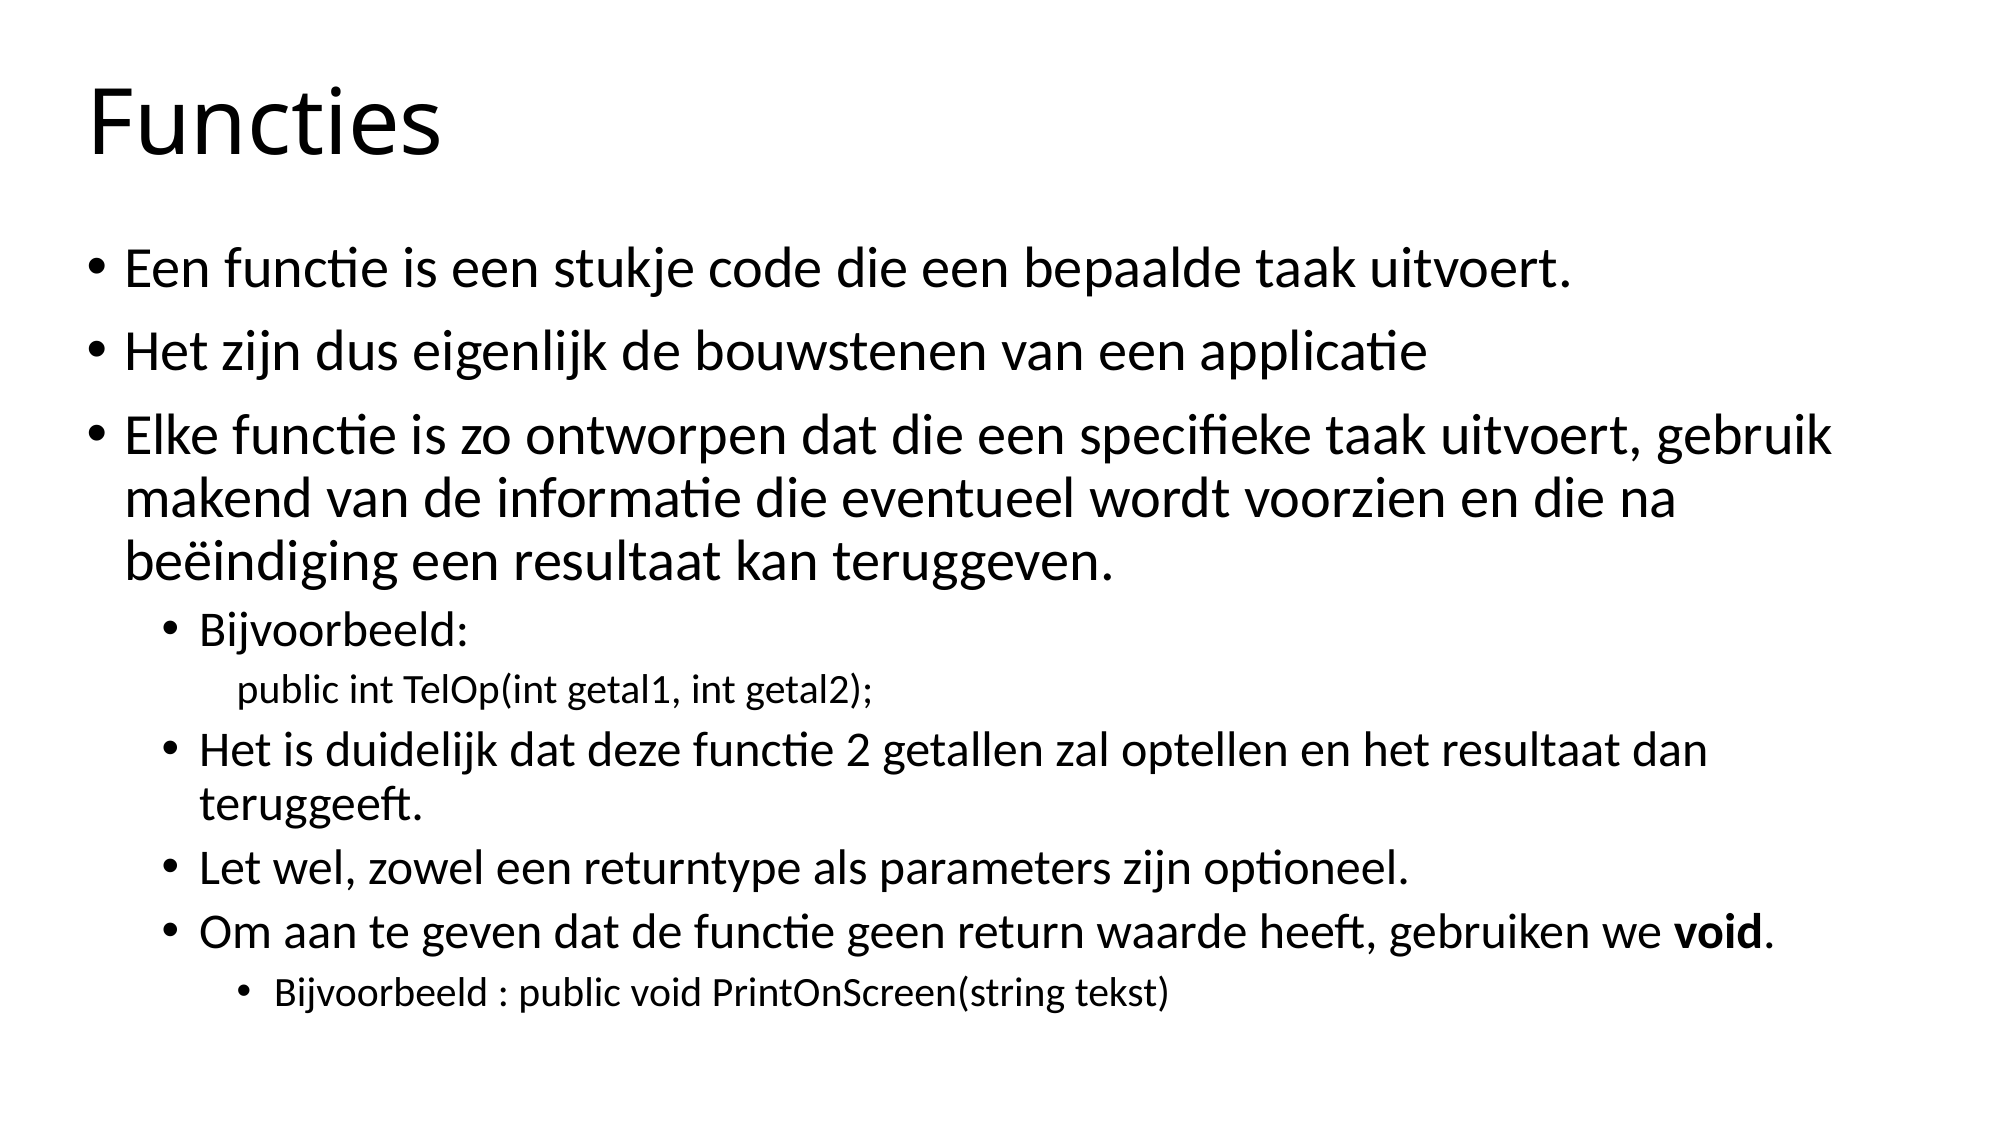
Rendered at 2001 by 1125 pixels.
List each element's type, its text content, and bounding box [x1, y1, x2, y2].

list Een functie is een stukje code die een bepaalde taak uitvoert. Het zijn dus eigenlijk de bouwstenen van een applicatie Elke functie is zo ontworpen dat die een specifieke taak uitvoert, gebruik makend van de informatie die eventueel wordt voorzien en die na beëindiging een resultaat kan teruggeven. Bijvoorbeeld: public int TelOp(int getal1, int getal2); Het is duidelijk dat deze functie 2 getallen zal optellen en het resultaat dan teruggeeft. Let wel, zowel een returntype als parameters zijn optioneel. Om aan te geven dat de functie geen return waarde heeft, gebruiken we void. Bijvoorbeeld : public void PrintOnScreen(string tekst) [71, 229, 1927, 1043]
title Functies [71, 59, 1927, 190]
